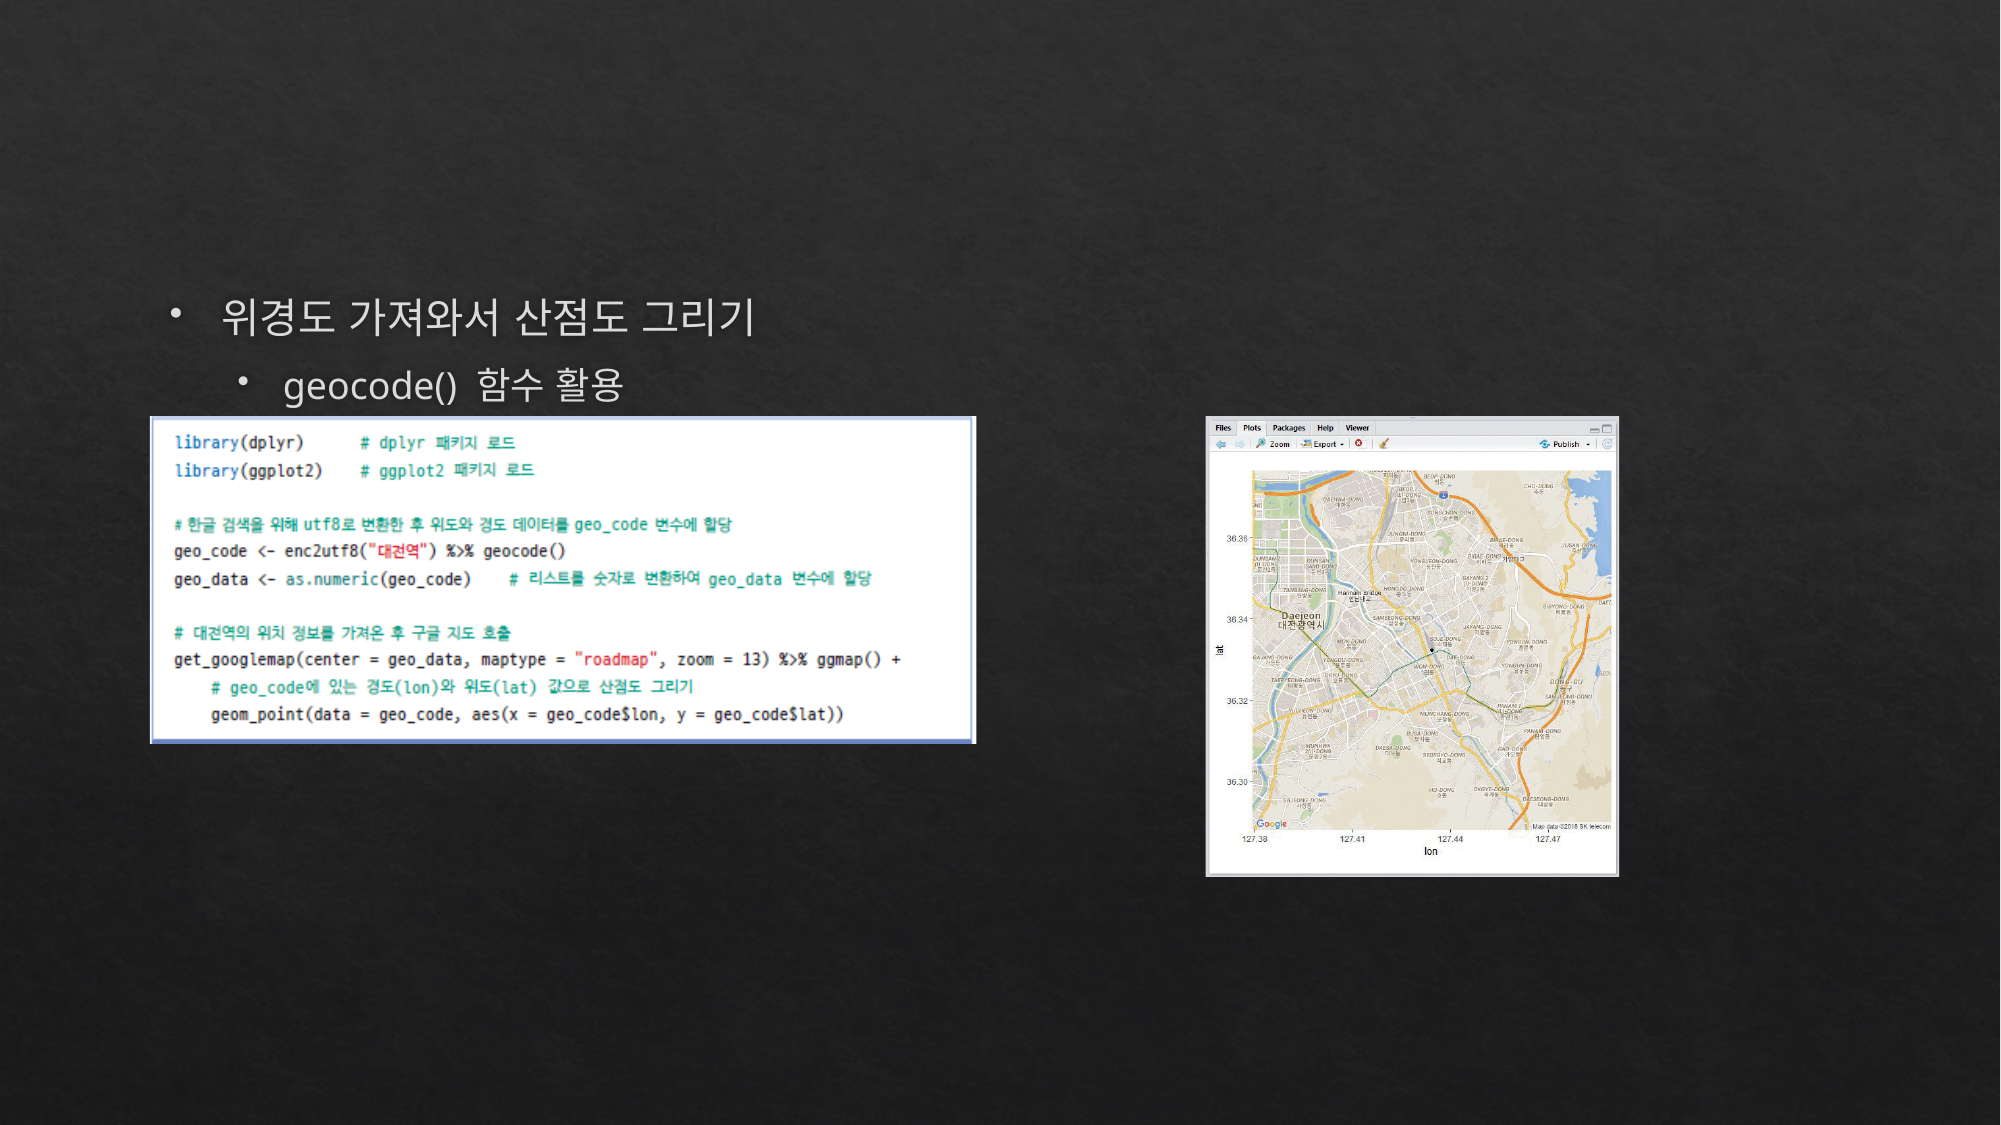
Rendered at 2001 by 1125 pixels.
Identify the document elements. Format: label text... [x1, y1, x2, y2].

picture [1205, 416, 1620, 877]
list 위경도 가져와서 산점도 그리기 geocode() 함수 활용 [149, 284, 1849, 950]
picture [149, 416, 977, 744]
